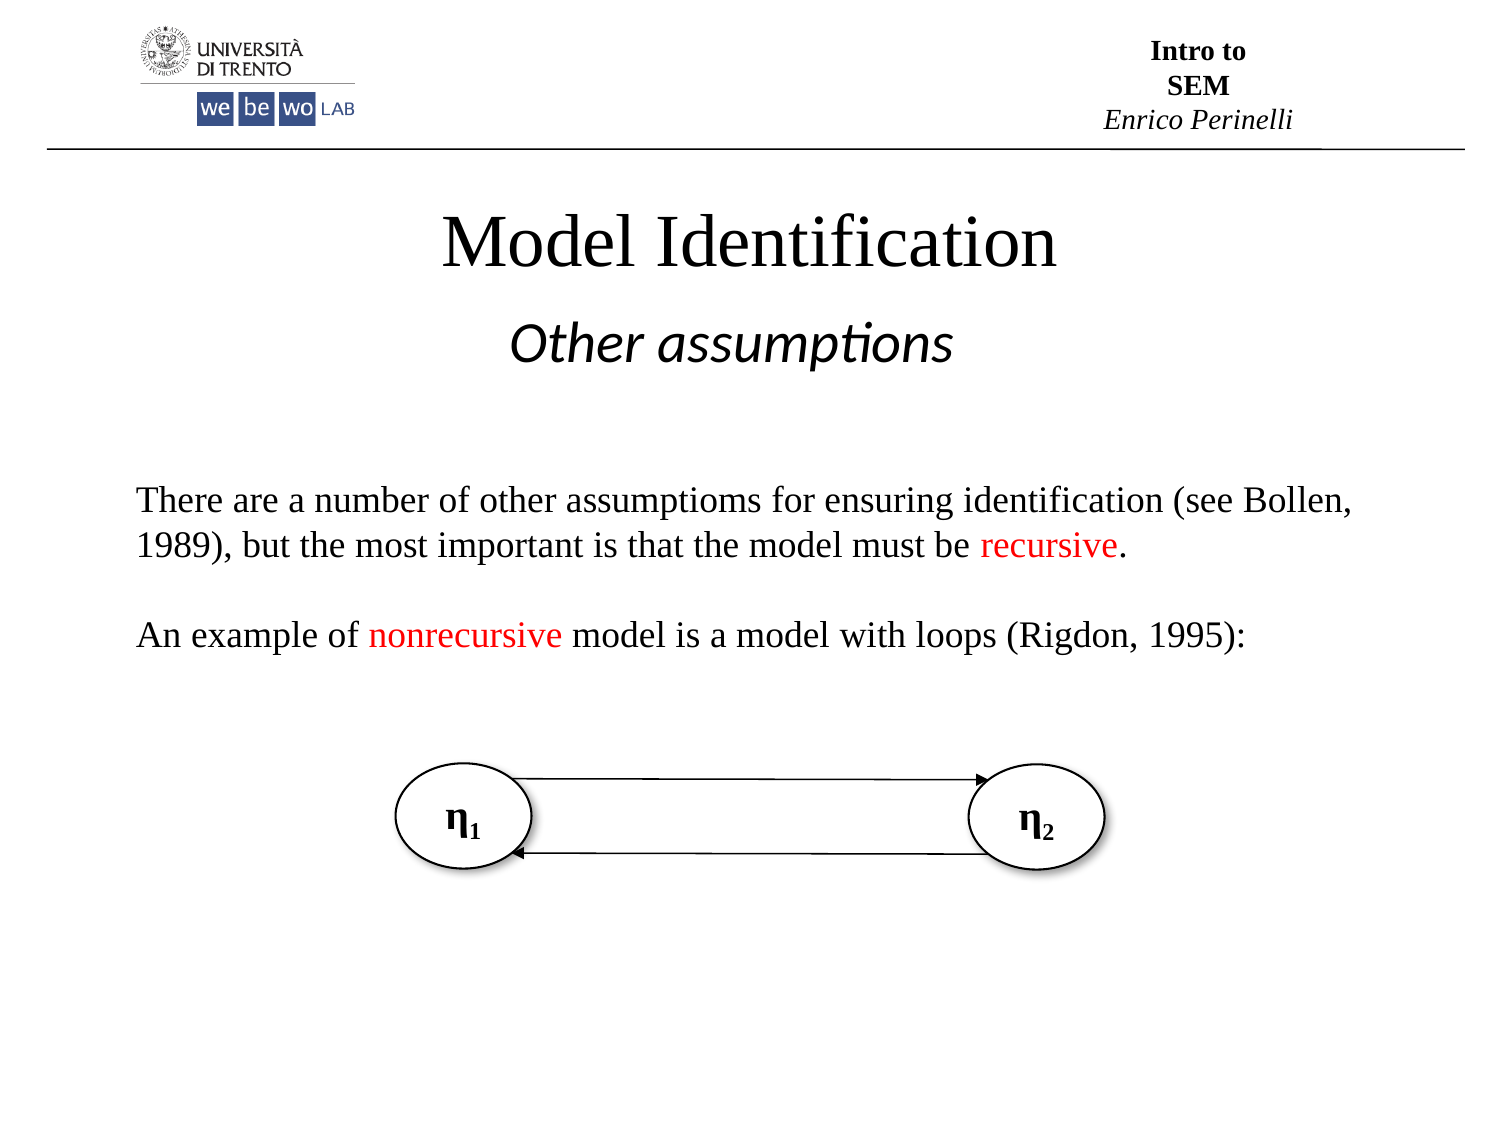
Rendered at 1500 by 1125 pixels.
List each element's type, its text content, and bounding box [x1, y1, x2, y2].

text_box There are a number of other assumptioms for ensuring identification (see Bollen, 1989), but the most important is that the model must be recursive. An example of nonrecursive model is a model with loops (Rigdon, 1995): [121, 467, 1379, 663]
picture [136, 19, 362, 134]
text_box Other assumptions [494, 296, 970, 382]
text_box Intro to SEM Enrico Perinelli [1088, 23, 1309, 143]
text_box Model Identification [70, 184, 1430, 290]
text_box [395, 762, 1105, 870]
